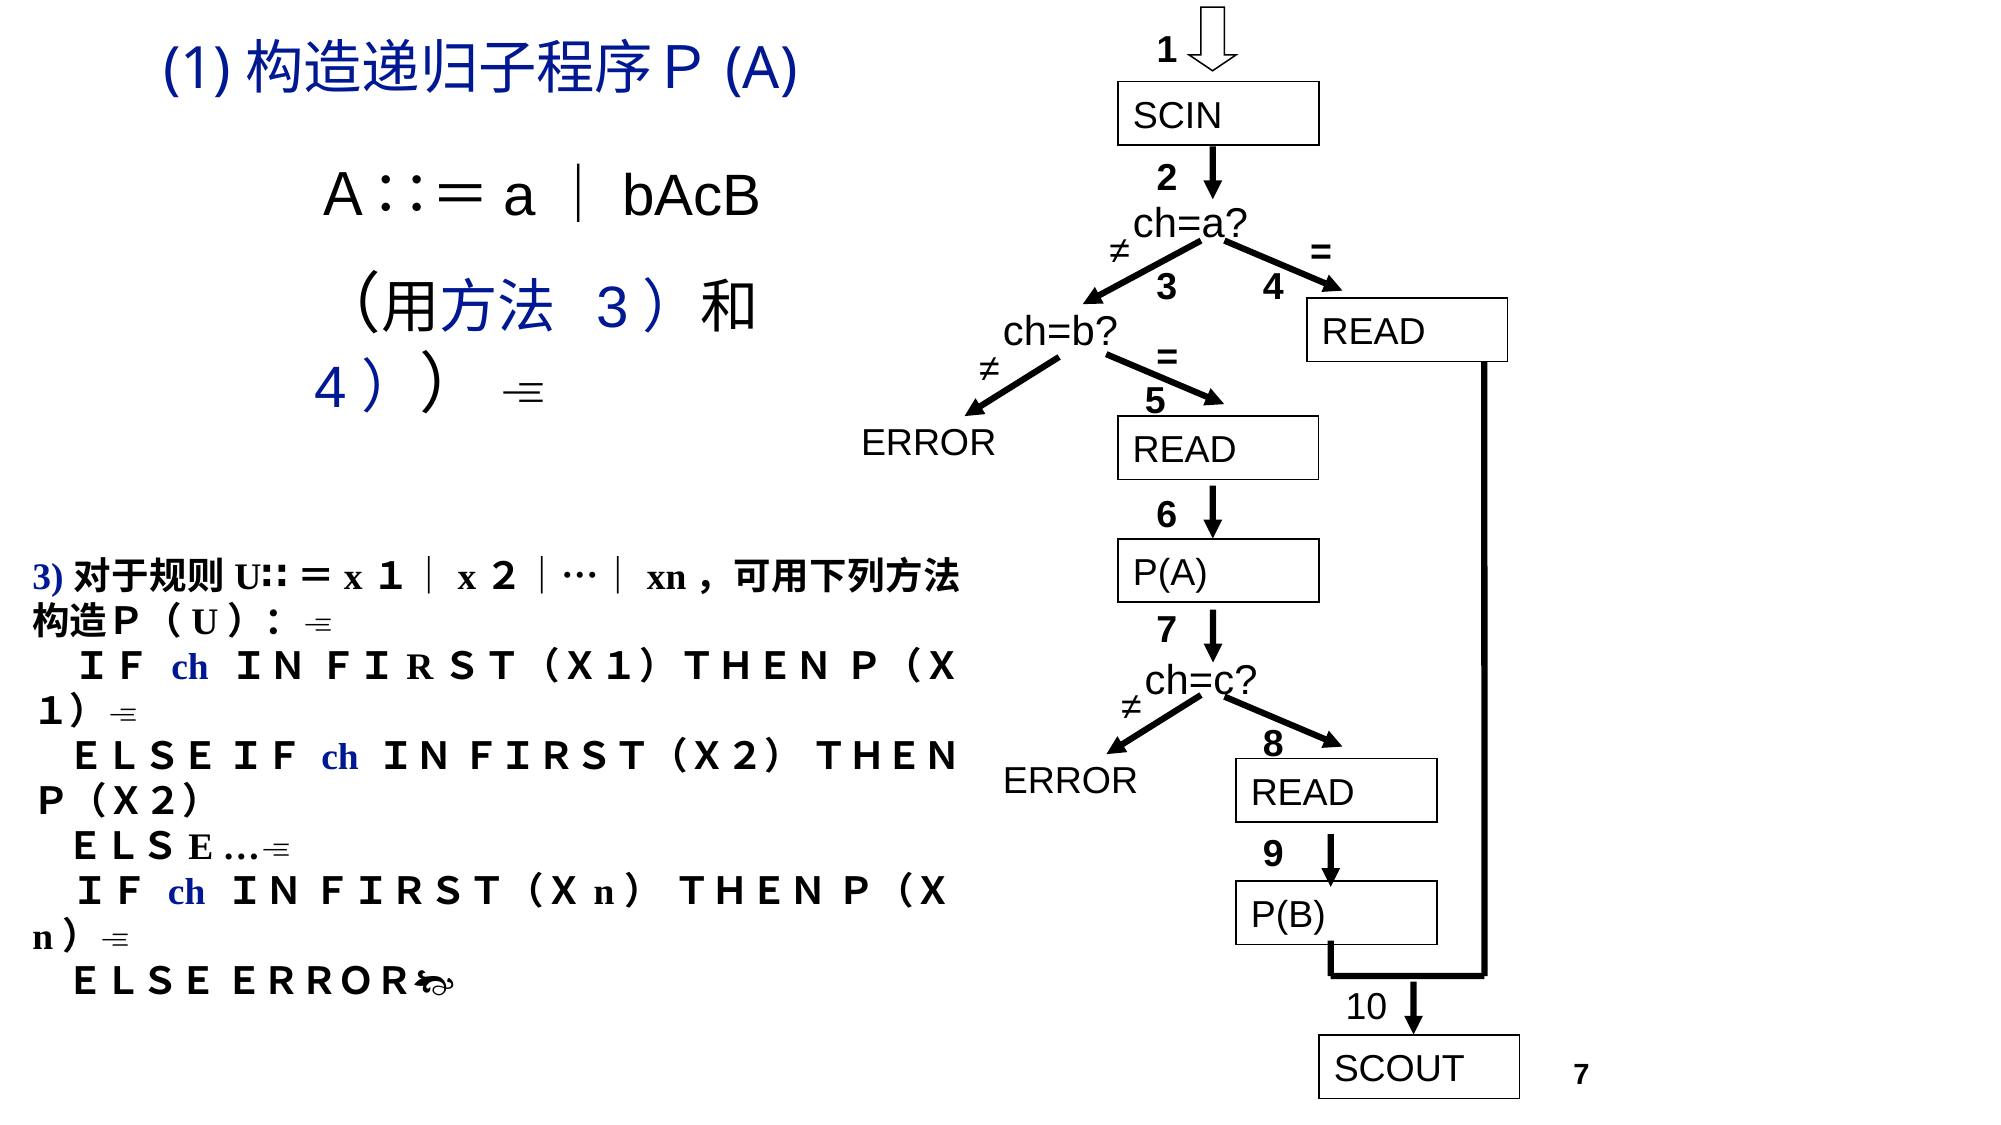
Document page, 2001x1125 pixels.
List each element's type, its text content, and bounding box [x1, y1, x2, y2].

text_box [846, 7, 1520, 1099]
slide_number 7 [1407, 1042, 1605, 1103]
title (1)构造递归子程序Ｐ(A) [148, 0, 878, 140]
text_box 3)对于规则U∷＝x１｜x２｜…｜xn，可用下列方法构造Ｐ（U）： ＩＦ ch ＩＮ ＦＩRＳＴ（Ｘ１）ＴＨＥＮ Ｐ（Ｘ１） ＥＬＳＥ ＩＦ ch ＩＮ ＦＩＲＳＴ（Ｘ２） ＴＨＥＮ Ｐ（Ｘ２） ＥＬＳE … ＩＦ ch ＩＮ ＦＩＲＳＴ（Ｘn） ＴＨＥＮ Ｐ（Ｘn） ＥＬＳＥ ＥＲＲＯＲ [17, 544, 846, 1010]
text_box Ａ∷＝a｜bAcB （用方法 3）和4））  [299, 149, 846, 428]
